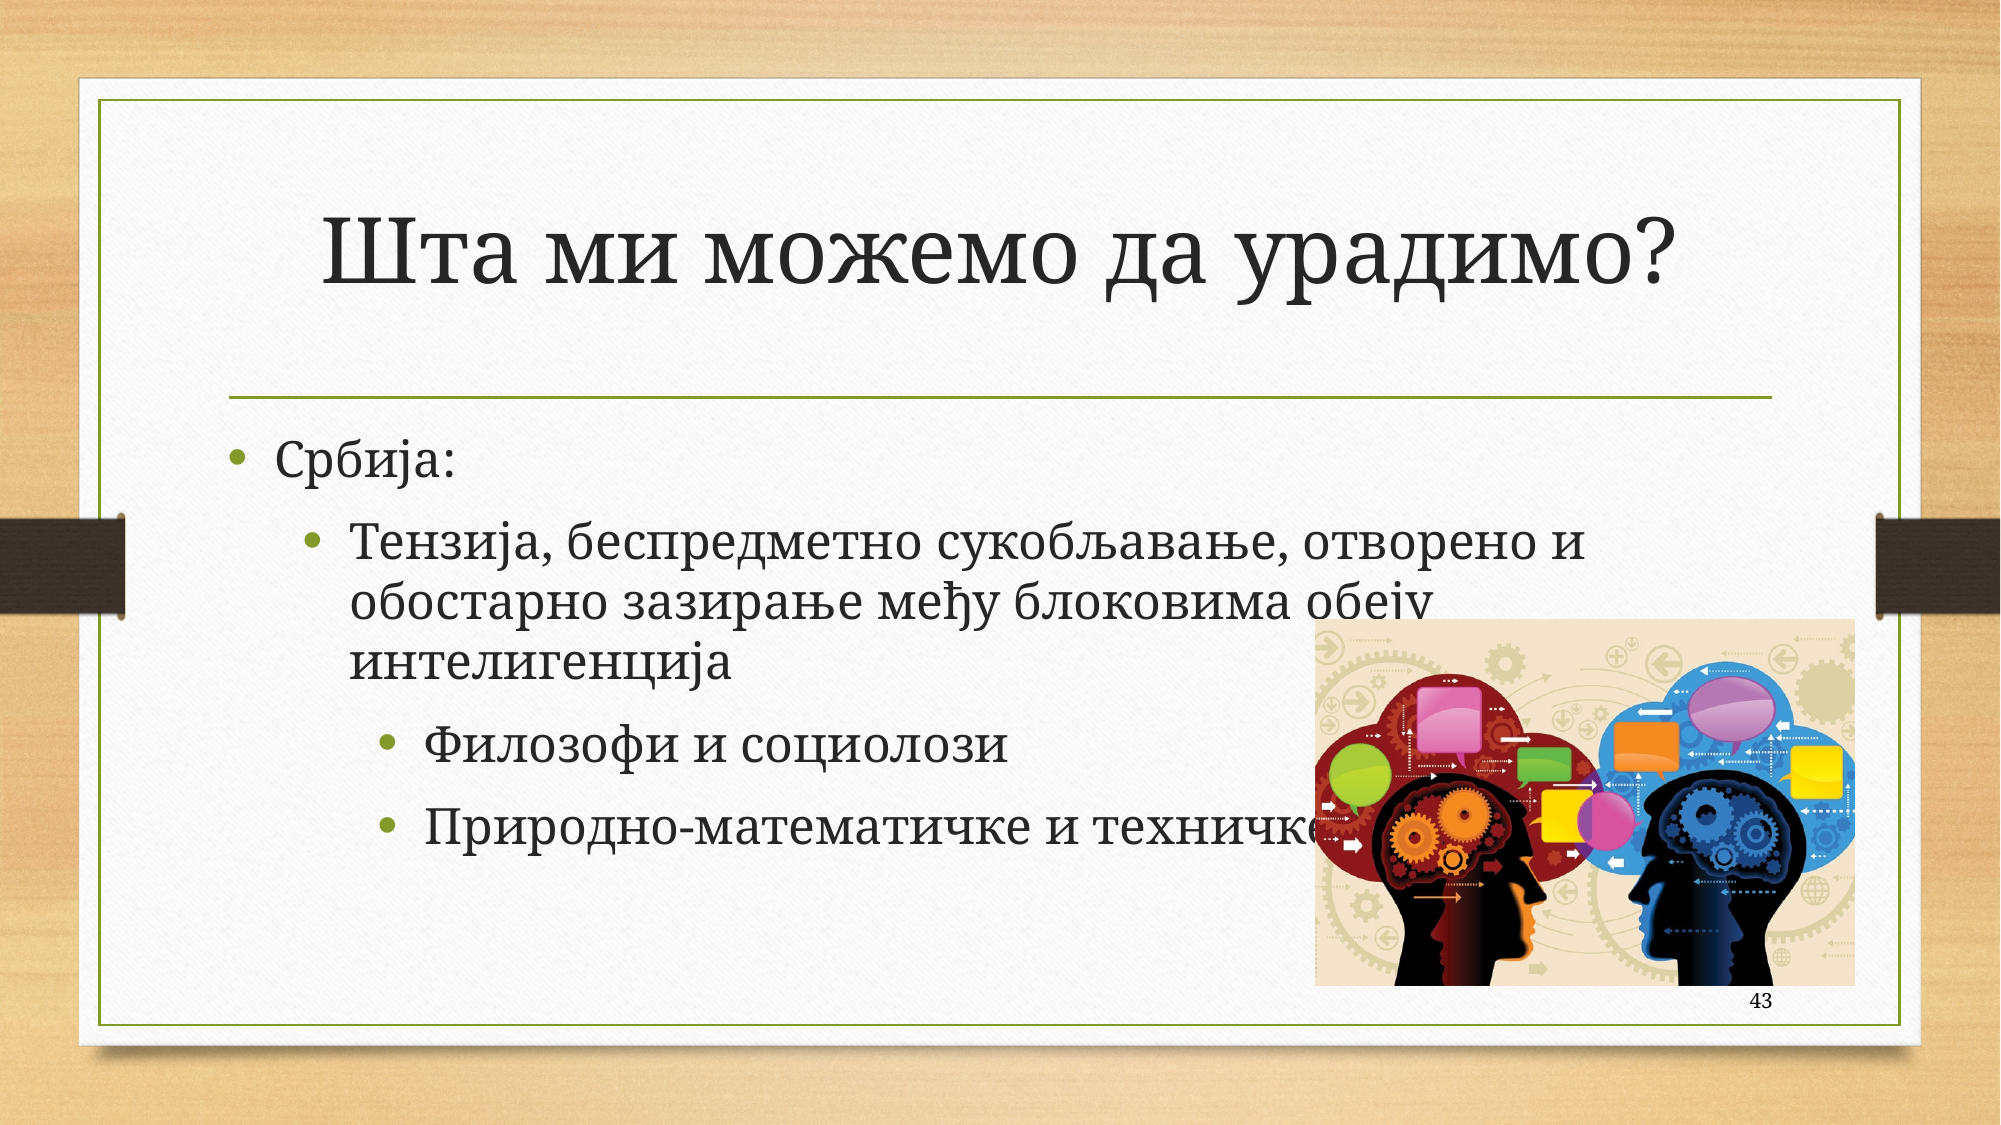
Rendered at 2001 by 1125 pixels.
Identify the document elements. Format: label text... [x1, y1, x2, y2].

slide_number 43 [1698, 986, 1788, 1025]
title Шта ми можемо да урадимо? [212, 195, 1788, 410]
list Србија: Тензија, беспредметно сукобљавање, отворено и обостарно зазирање међу блоковима обеју интелигенција Филозофи и социолози Природно-математичке и техничке науке [212, 419, 1788, 964]
picture [0, 0, 2001, 1125]
